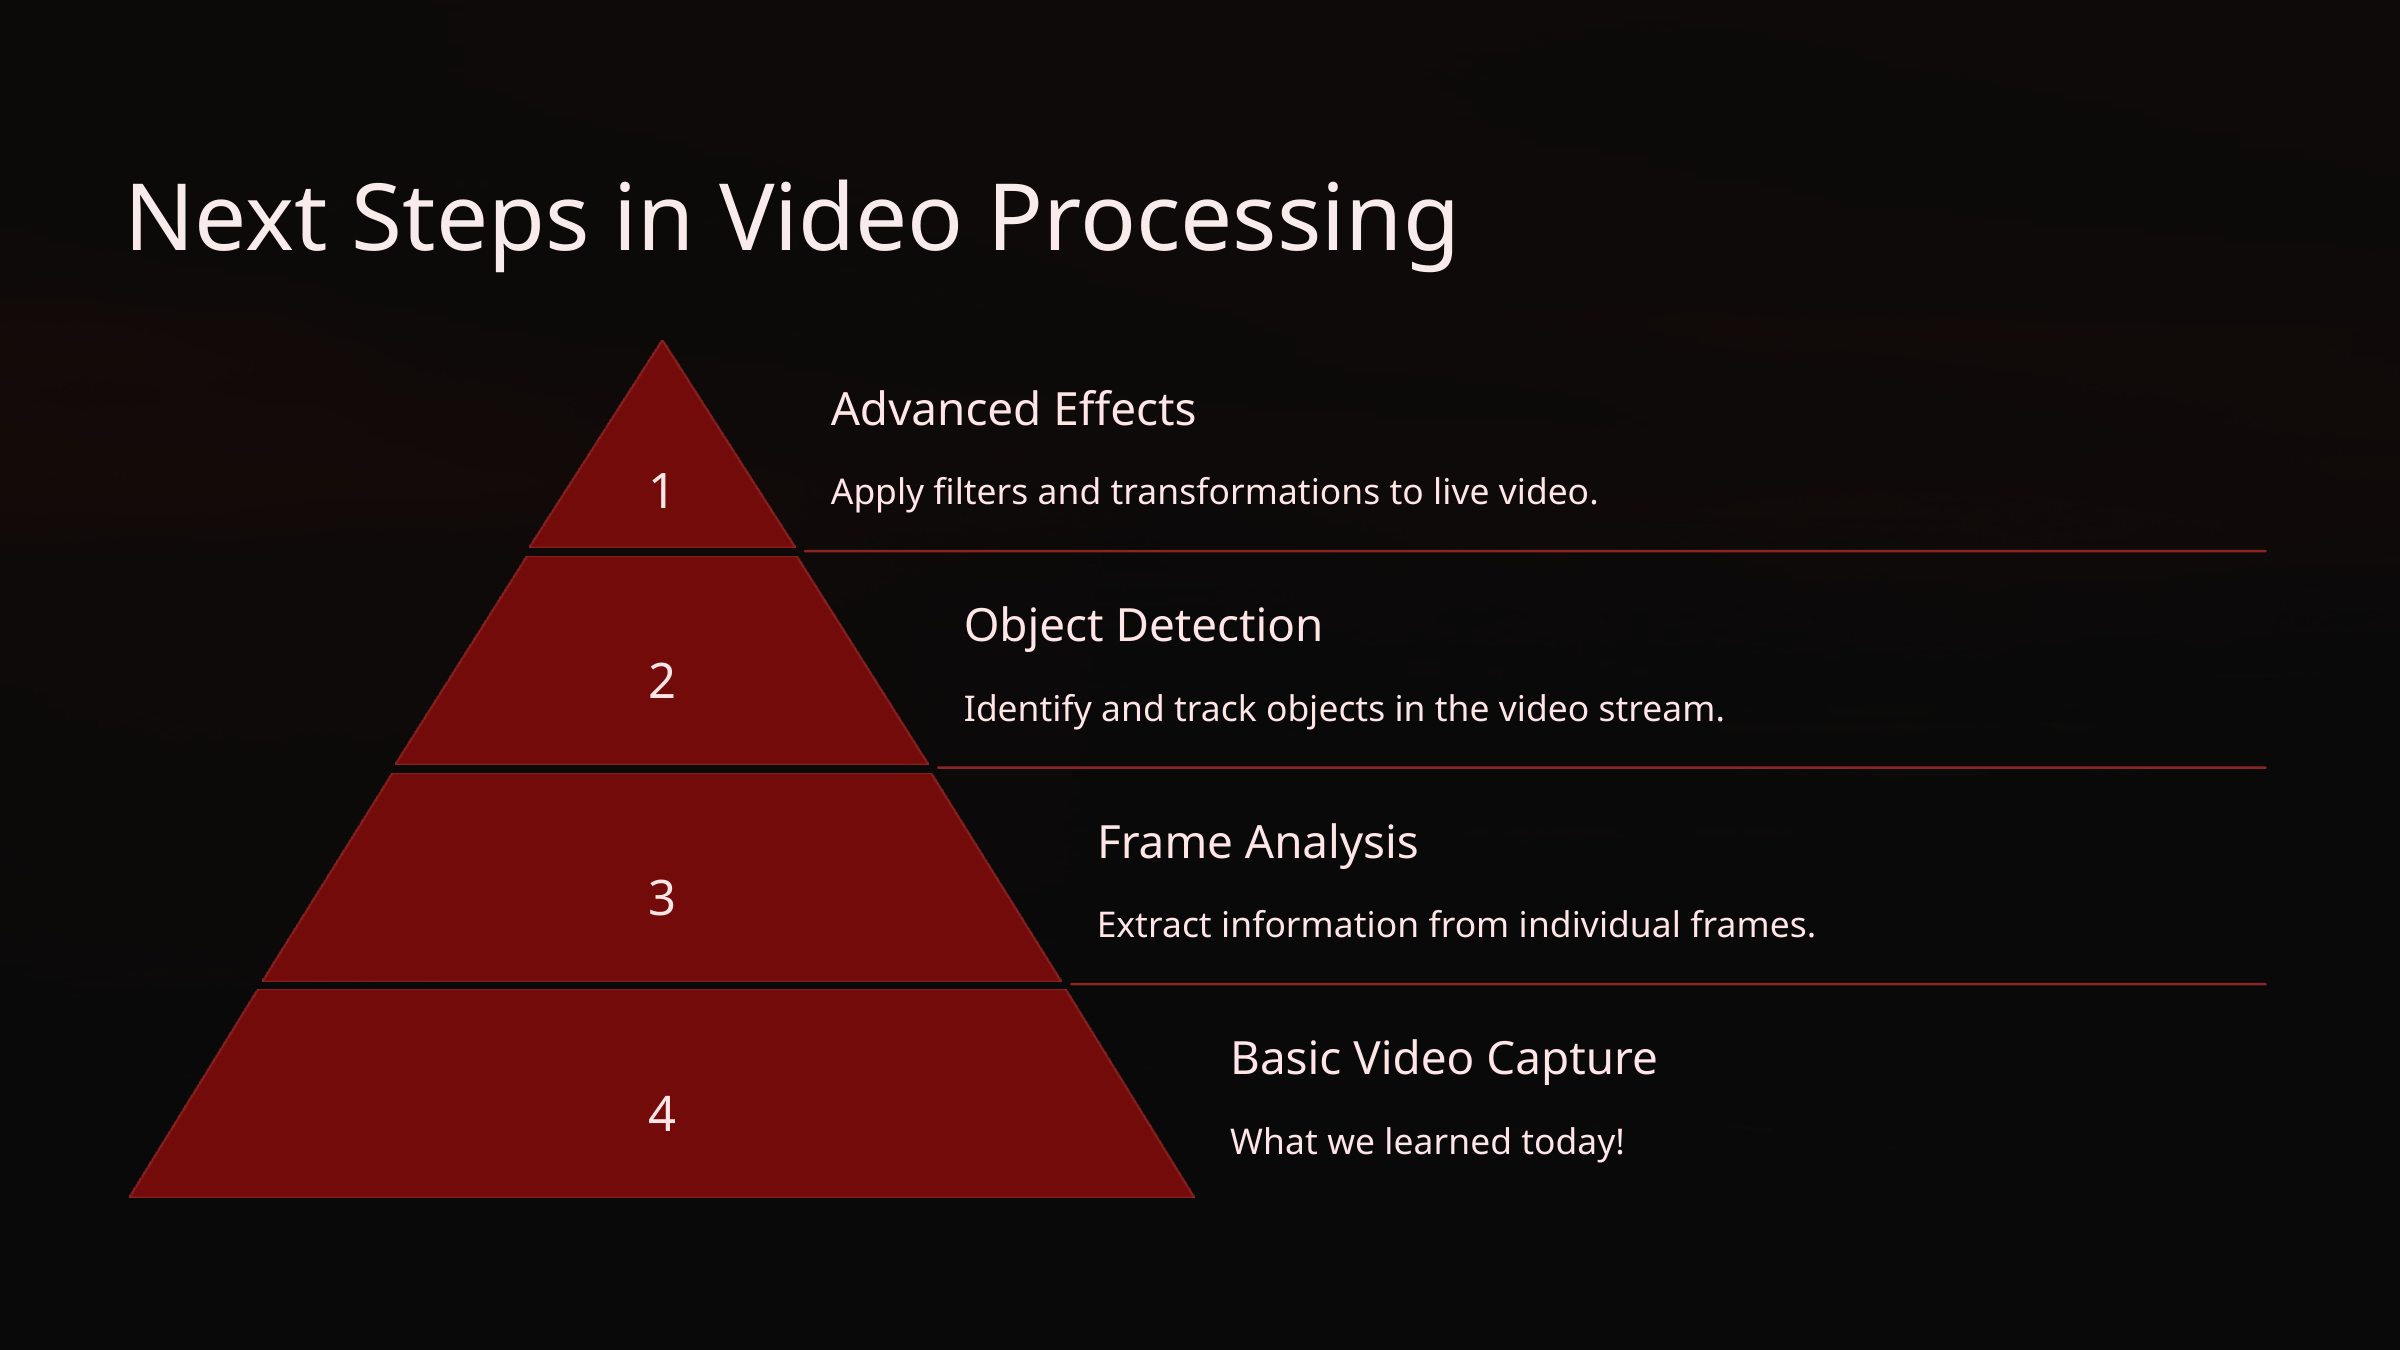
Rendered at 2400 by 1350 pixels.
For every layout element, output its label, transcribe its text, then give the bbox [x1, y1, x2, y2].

text_box What we learned today! [1230, 1105, 1798, 1163]
picture [528, 340, 796, 549]
picture [262, 773, 1062, 982]
text_box Advanced Effects [830, 375, 1327, 435]
text_box [804, 549, 2267, 553]
picture [395, 556, 929, 765]
text_box Apply filters and transformations to live video. [830, 455, 1588, 513]
text_box Basic Video Capture [1230, 1025, 1798, 1084]
text_box Identify and track objects in the video stream. [963, 672, 1722, 729]
text_box Object Detection [963, 592, 1434, 651]
text_box [1070, 982, 2267, 986]
picture [129, 989, 1195, 1198]
text_box Extract information from individual frames. [1096, 888, 1797, 946]
text_box Frame Analysis [1097, 808, 1565, 868]
text_box Next Steps in Video Processing [124, 152, 1857, 270]
